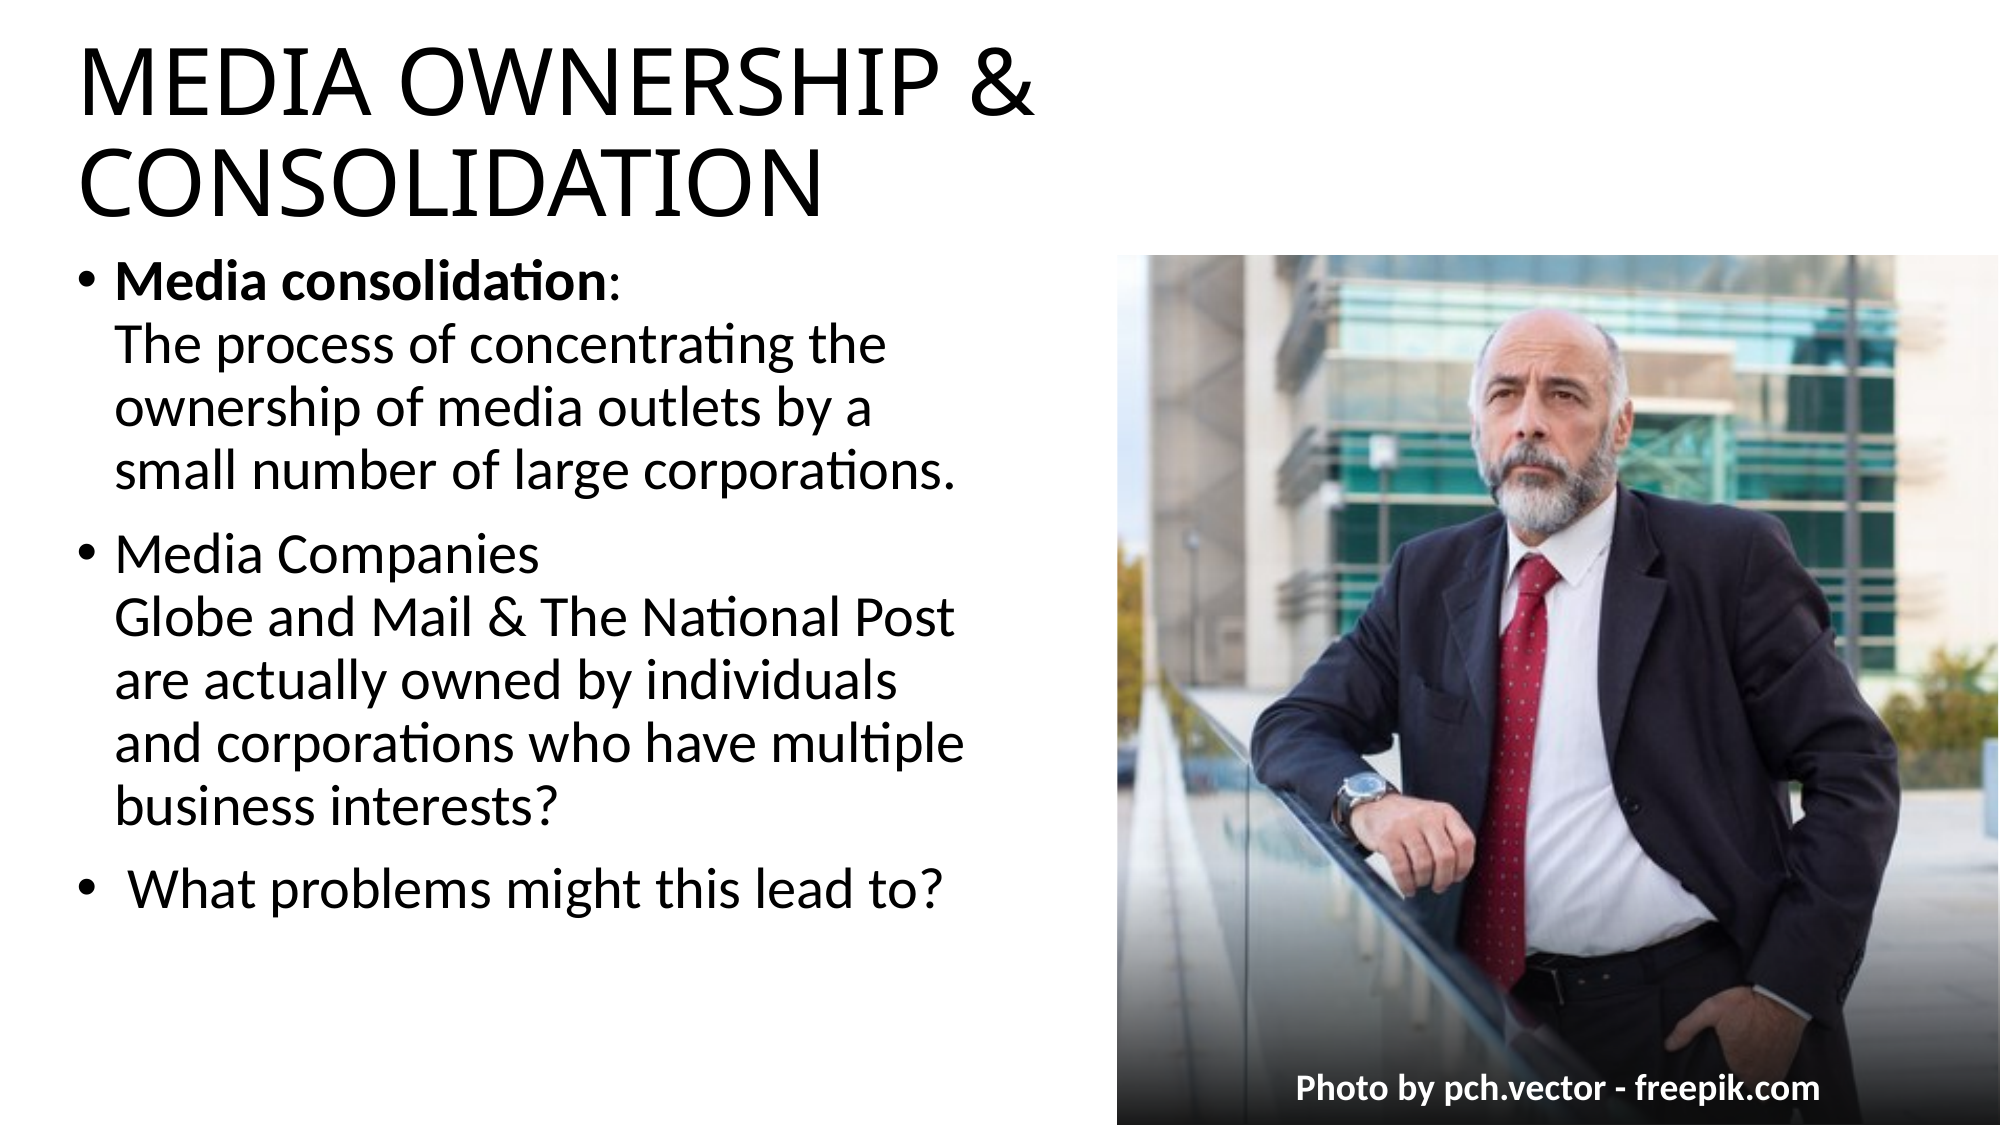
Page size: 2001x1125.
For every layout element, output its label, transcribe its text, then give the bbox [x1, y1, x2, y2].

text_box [1117, 255, 2000, 1125]
list Media consolidation: The process of concentrating the ownership of media outlets by a small number of large corporations. Media Companies Globe and Mail & The National Post are actually owned by individuals and corporations who have multiple business interests? What problems might this lead to? [61, 242, 982, 996]
title MEDIA OWNERSHIP & CONSOLIDATION [61, 26, 1787, 245]
